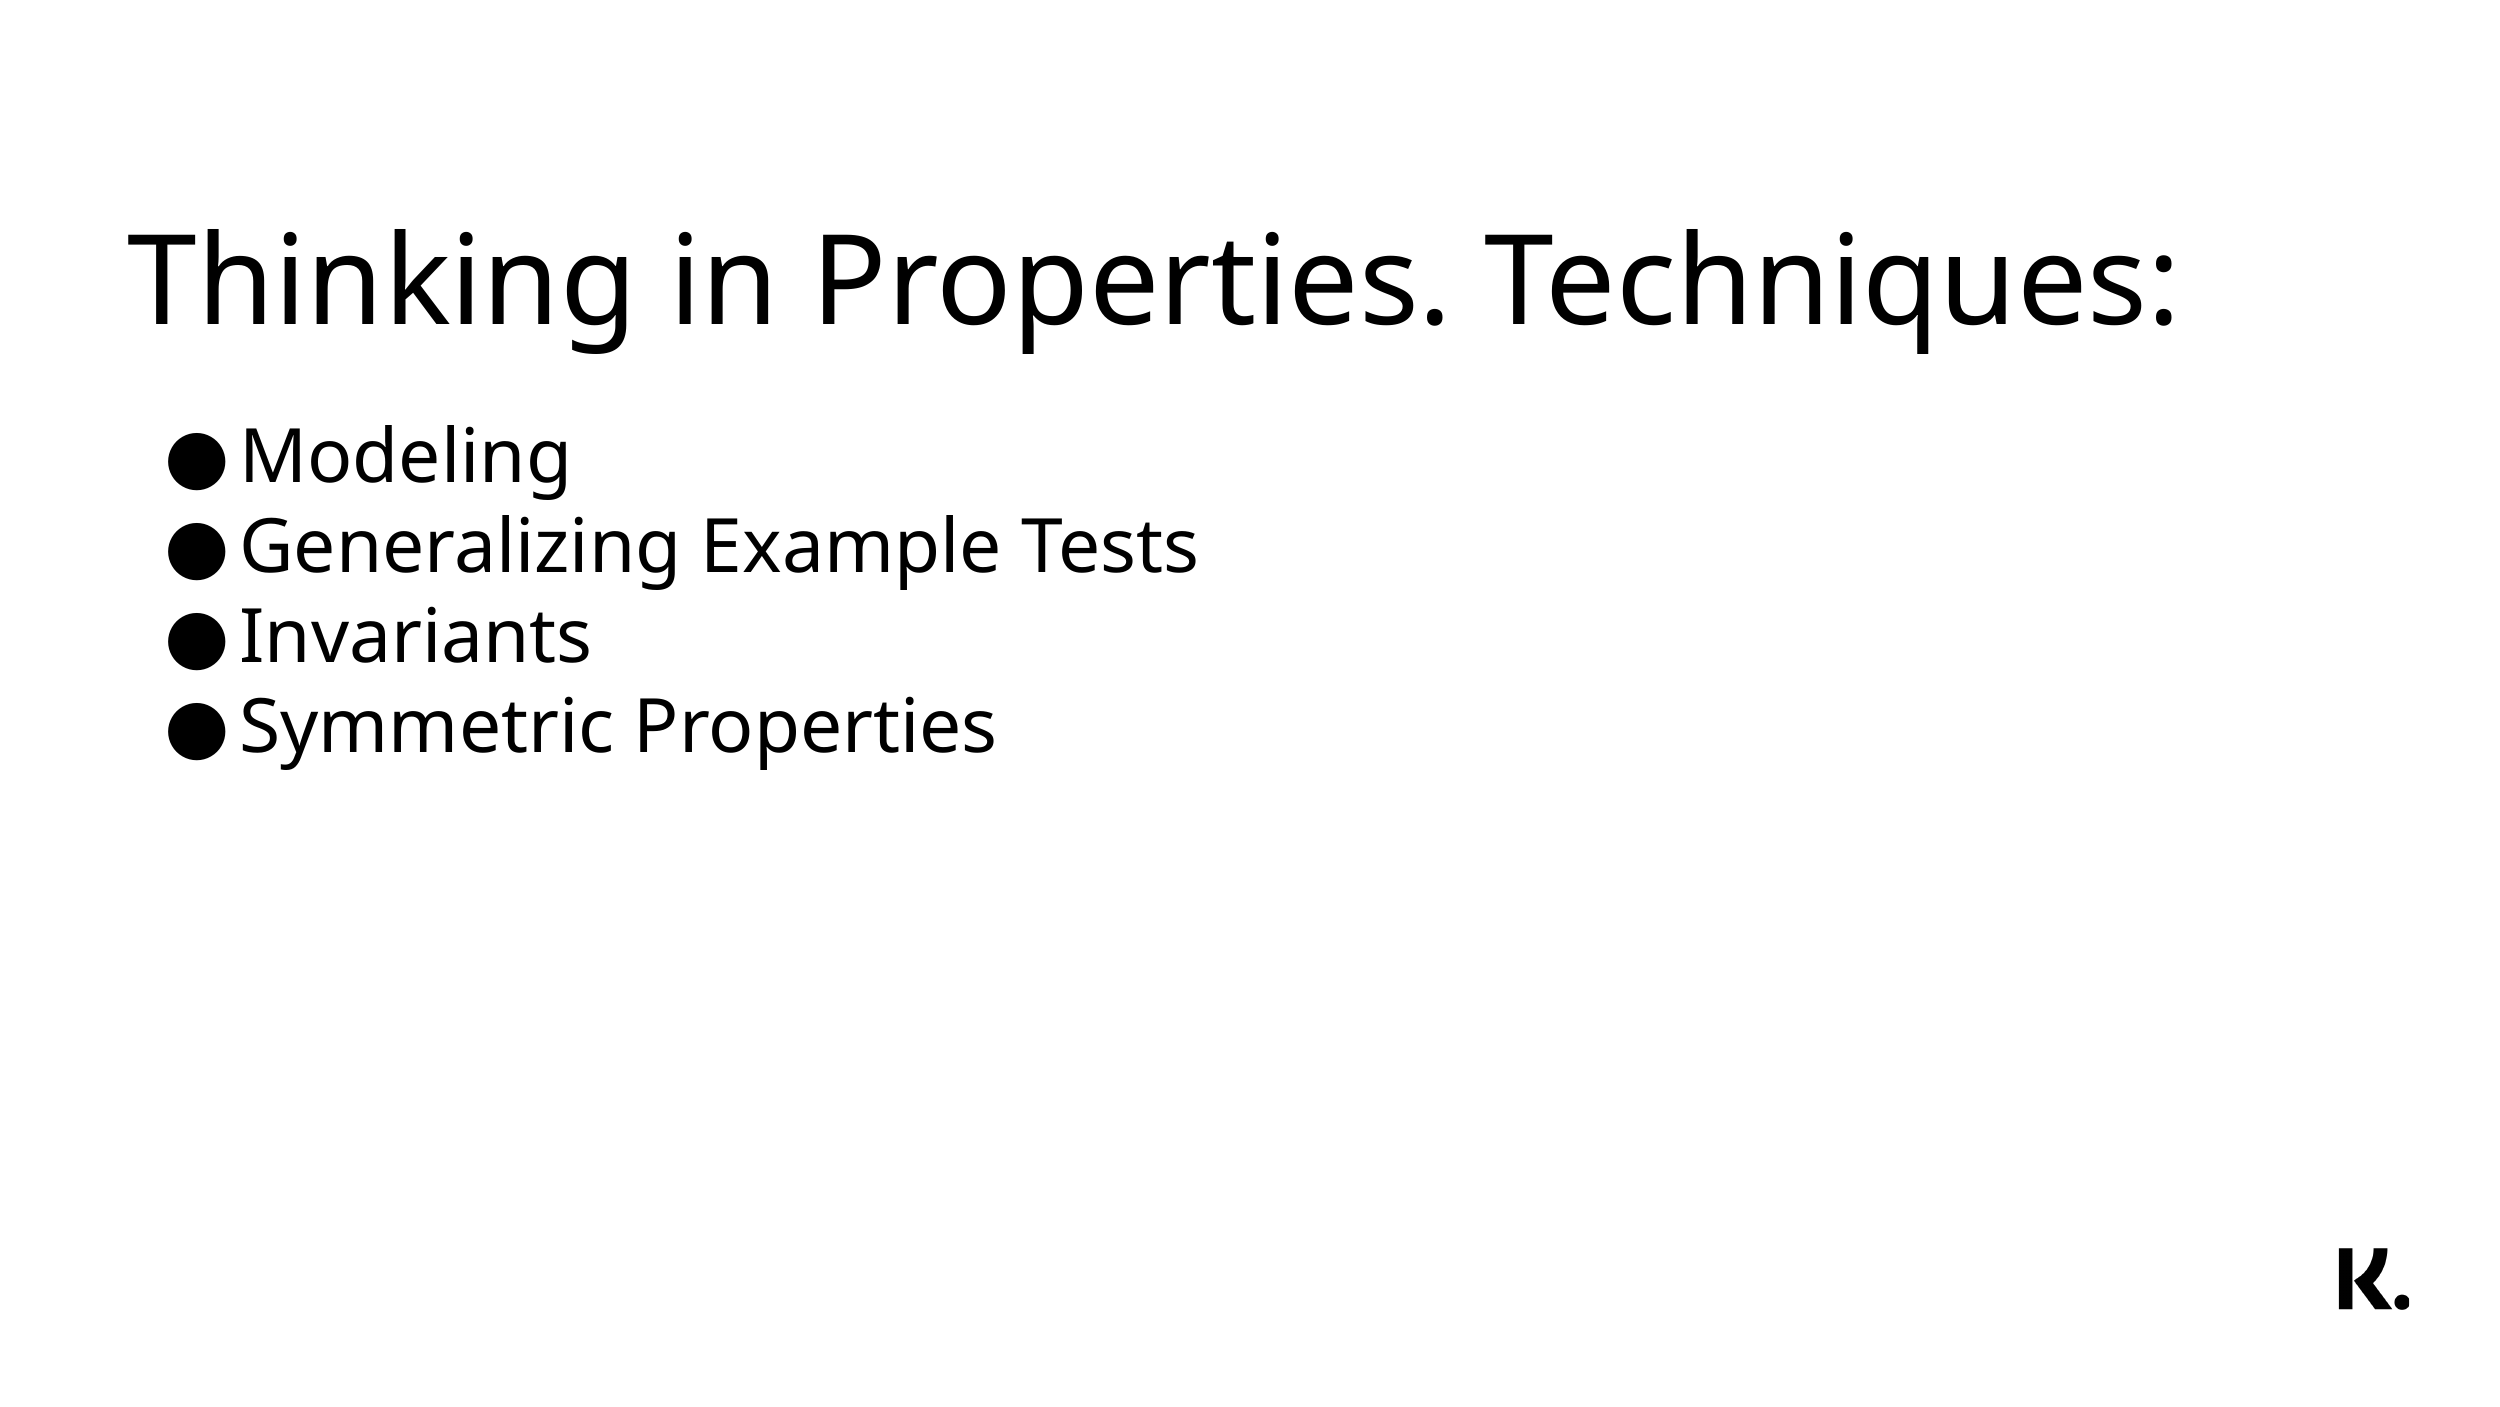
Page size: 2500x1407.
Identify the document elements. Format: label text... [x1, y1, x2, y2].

title Thinking in Properties. Techniques: [127, 218, 2328, 350]
text_box Modeling Generalizing Example Tests Invariants Symmetric Properties [149, 392, 1531, 1136]
picture [2338, 1248, 2410, 1310]
